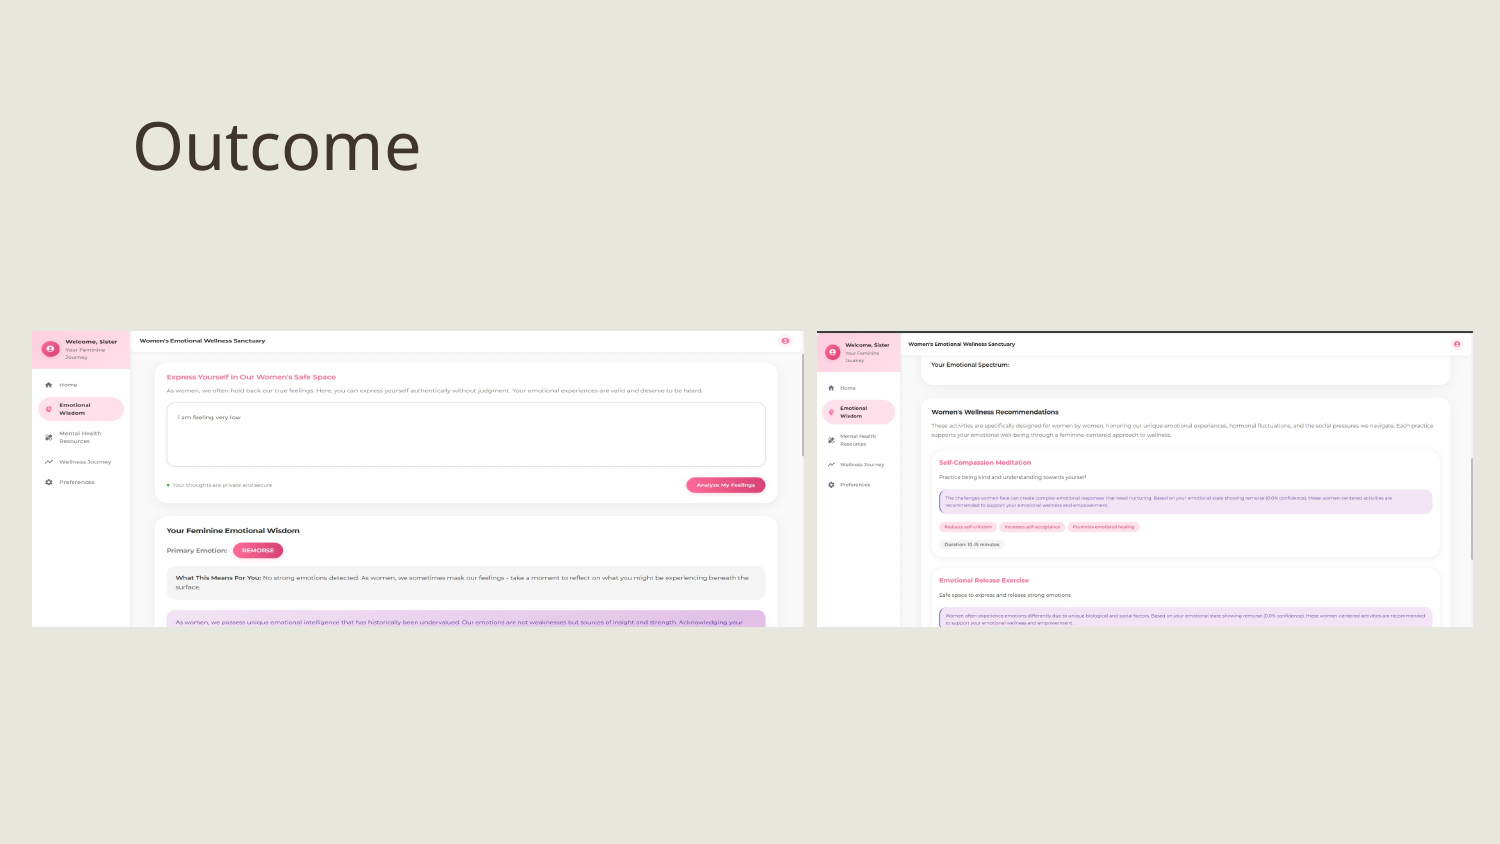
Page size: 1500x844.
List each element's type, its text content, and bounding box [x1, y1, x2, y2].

picture [31, 331, 804, 628]
title Outcome [116, 88, 1383, 186]
picture [817, 330, 1474, 628]
